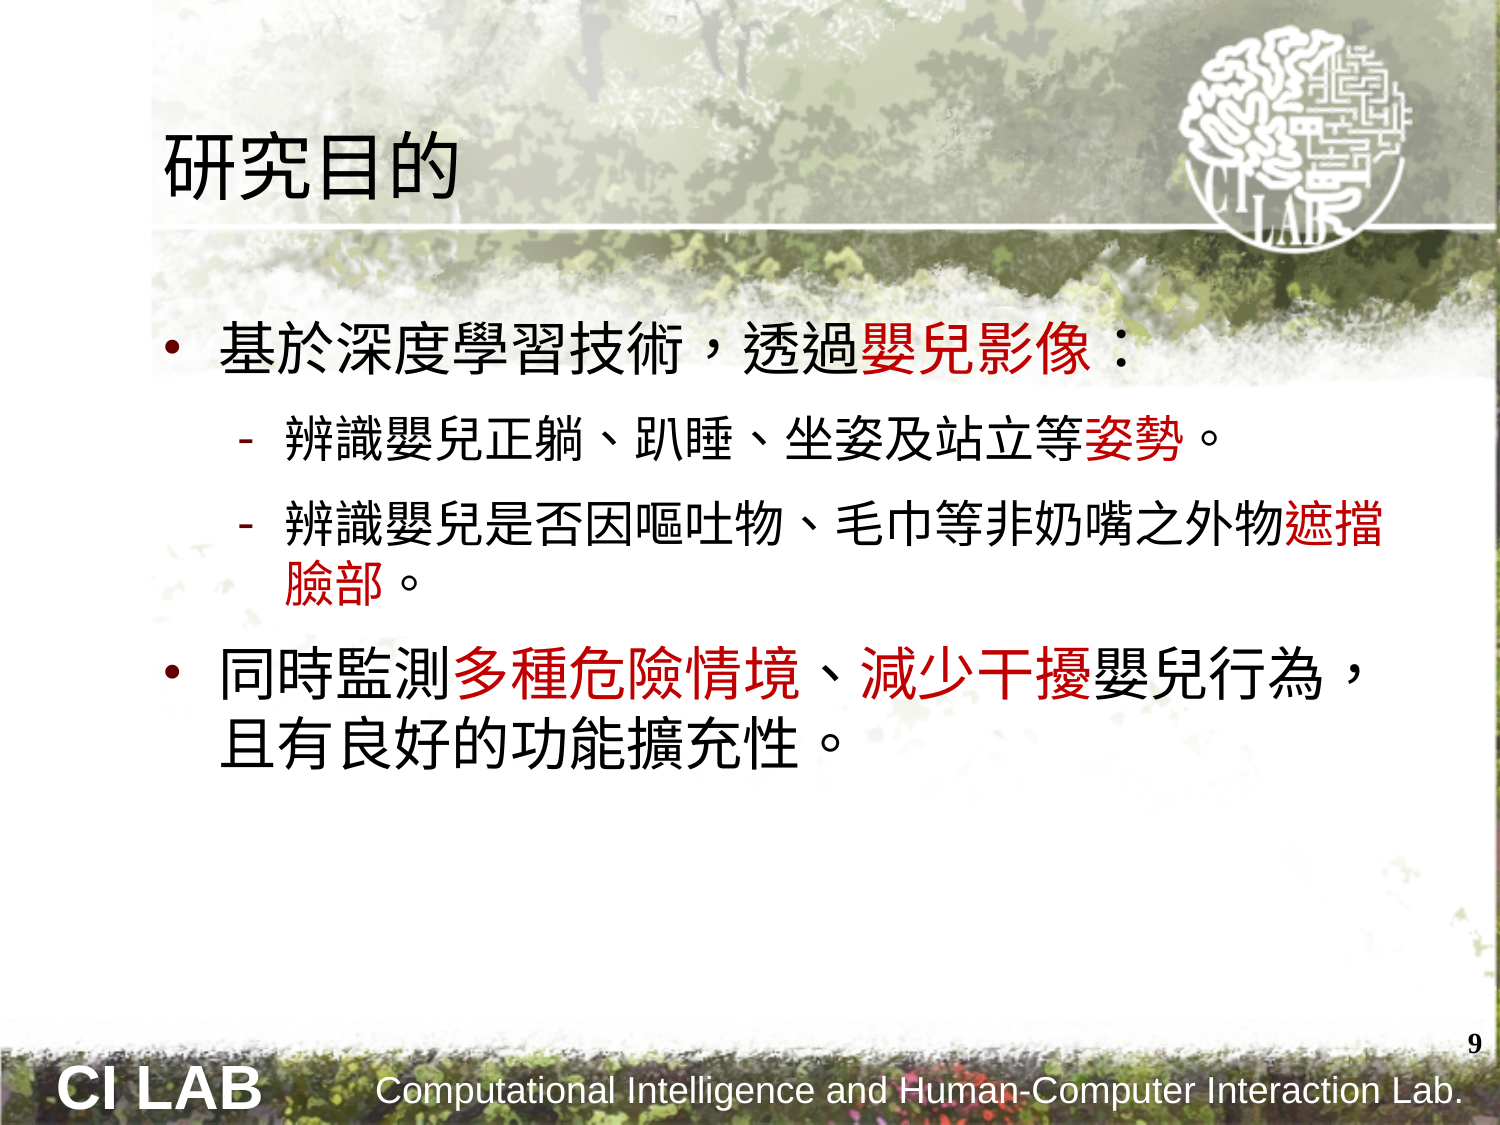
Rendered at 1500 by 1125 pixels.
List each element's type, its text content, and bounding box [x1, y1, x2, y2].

slide_number 9 [1426, 985, 1500, 1067]
title 研究目的 [147, 31, 1448, 219]
picture [0, 0, 1500, 1125]
text_box 基於深度學習技術，透過嬰兒影像： 辨識嬰兒正躺、趴睡、坐姿及站立等姿勢。 辨識嬰兒是否因嘔吐物、毛巾等非奶嘴之外物遮擋臉部。 同時監測多種危險情境、減少干擾嬰兒行為，且有良好的功能擴充性。 [147, 304, 1410, 961]
